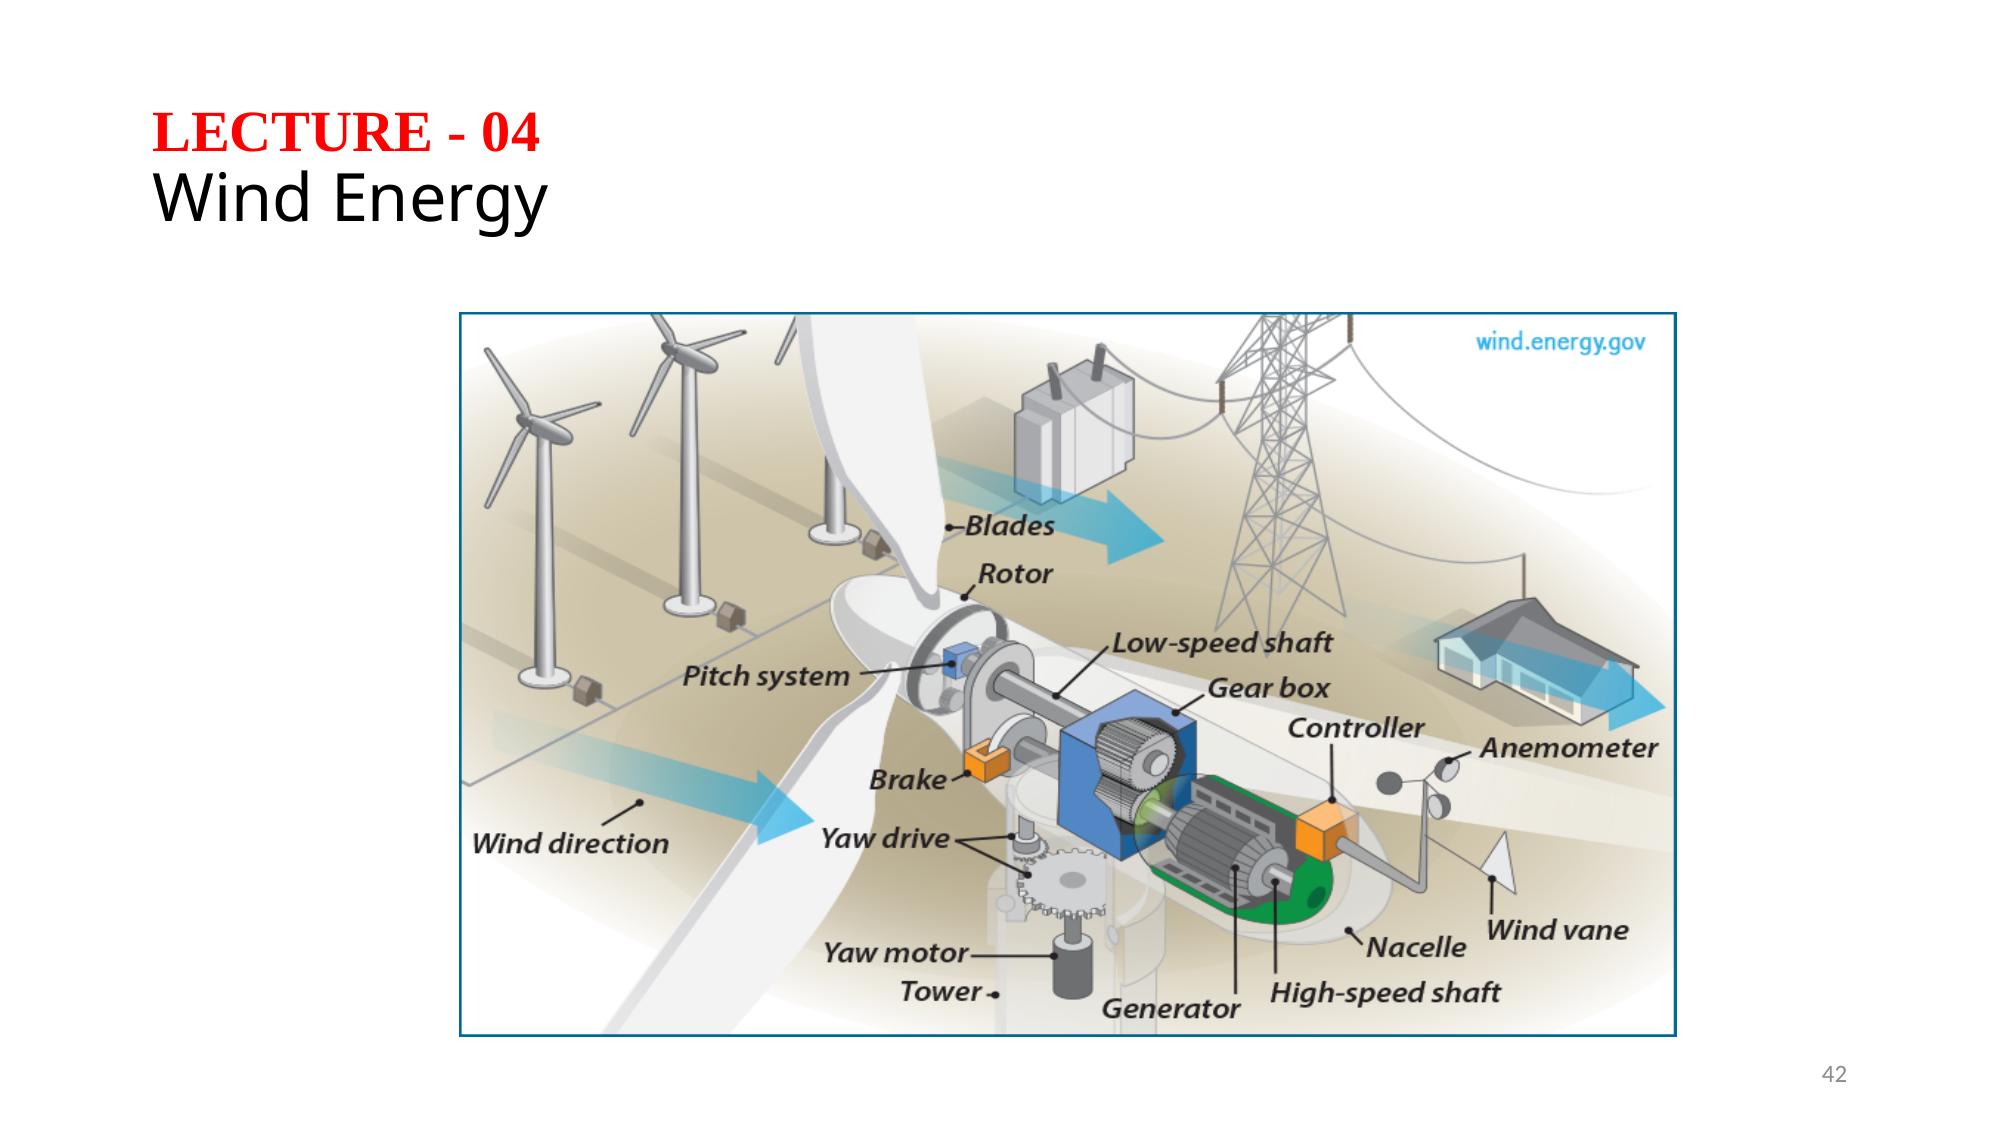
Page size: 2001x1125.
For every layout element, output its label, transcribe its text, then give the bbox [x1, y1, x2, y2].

slide_number 42 [1412, 1042, 1863, 1103]
title LECTURE - 04 Wind Energy [137, 59, 1863, 278]
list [459, 312, 1677, 1037]
